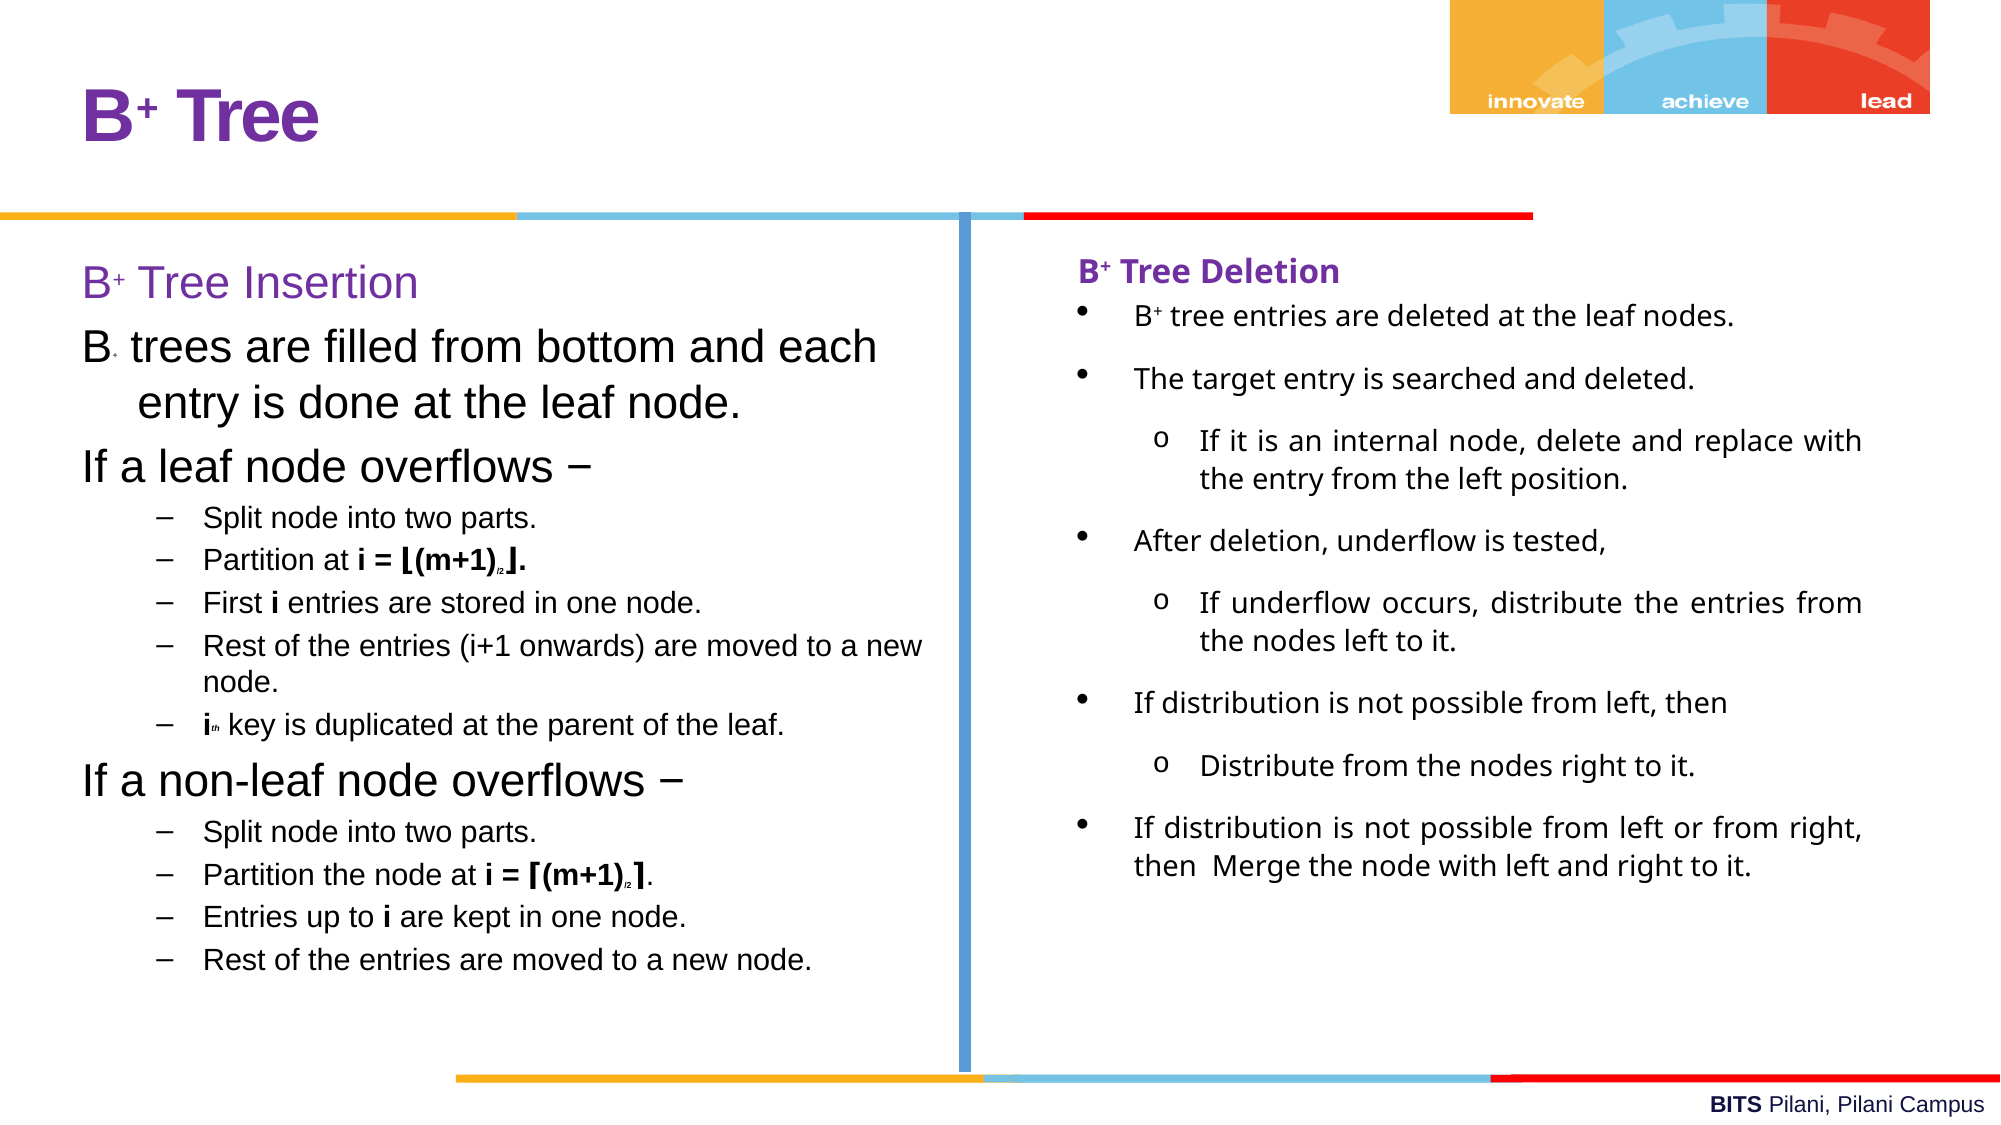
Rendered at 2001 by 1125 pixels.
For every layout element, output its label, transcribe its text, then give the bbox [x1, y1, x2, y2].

text_box B+ Tree Deletion B+ tree entries are deleted at the leaf nodes. The target entry is searched and deleted. If it is an internal node, delete and replace with the entry from the left position. After deletion, underflow is tested, If underflow occurs, distribute the entries from the nodes left to it. If distribution is not possible from left, then Distribute from the nodes right to it. If distribution is not possible from left or from right, then Merge the node with left and right to it. [1062, 245, 1879, 890]
picture [1449, 0, 1930, 114]
list B+ Tree Insertion B+ trees are filled from bottom and each entry is done at the leaf node. If a leaf node overflows − Split node into two parts. Partition at i = ⌊(m+1)/2⌋. First i entries are stored in one node. Rest of the entries (i+1 onwards) are moved to a new node. ith key is duplicated at the parent of the leaf. If a non-leaf node overflows − Split node into two parts. Partition the node at i = ⌈(m+1)/2⌉. Entries up to i are kept in one node. Rest of the entries are moved to a new node. [66, 245, 959, 988]
list B+ Tree [66, 24, 1450, 213]
